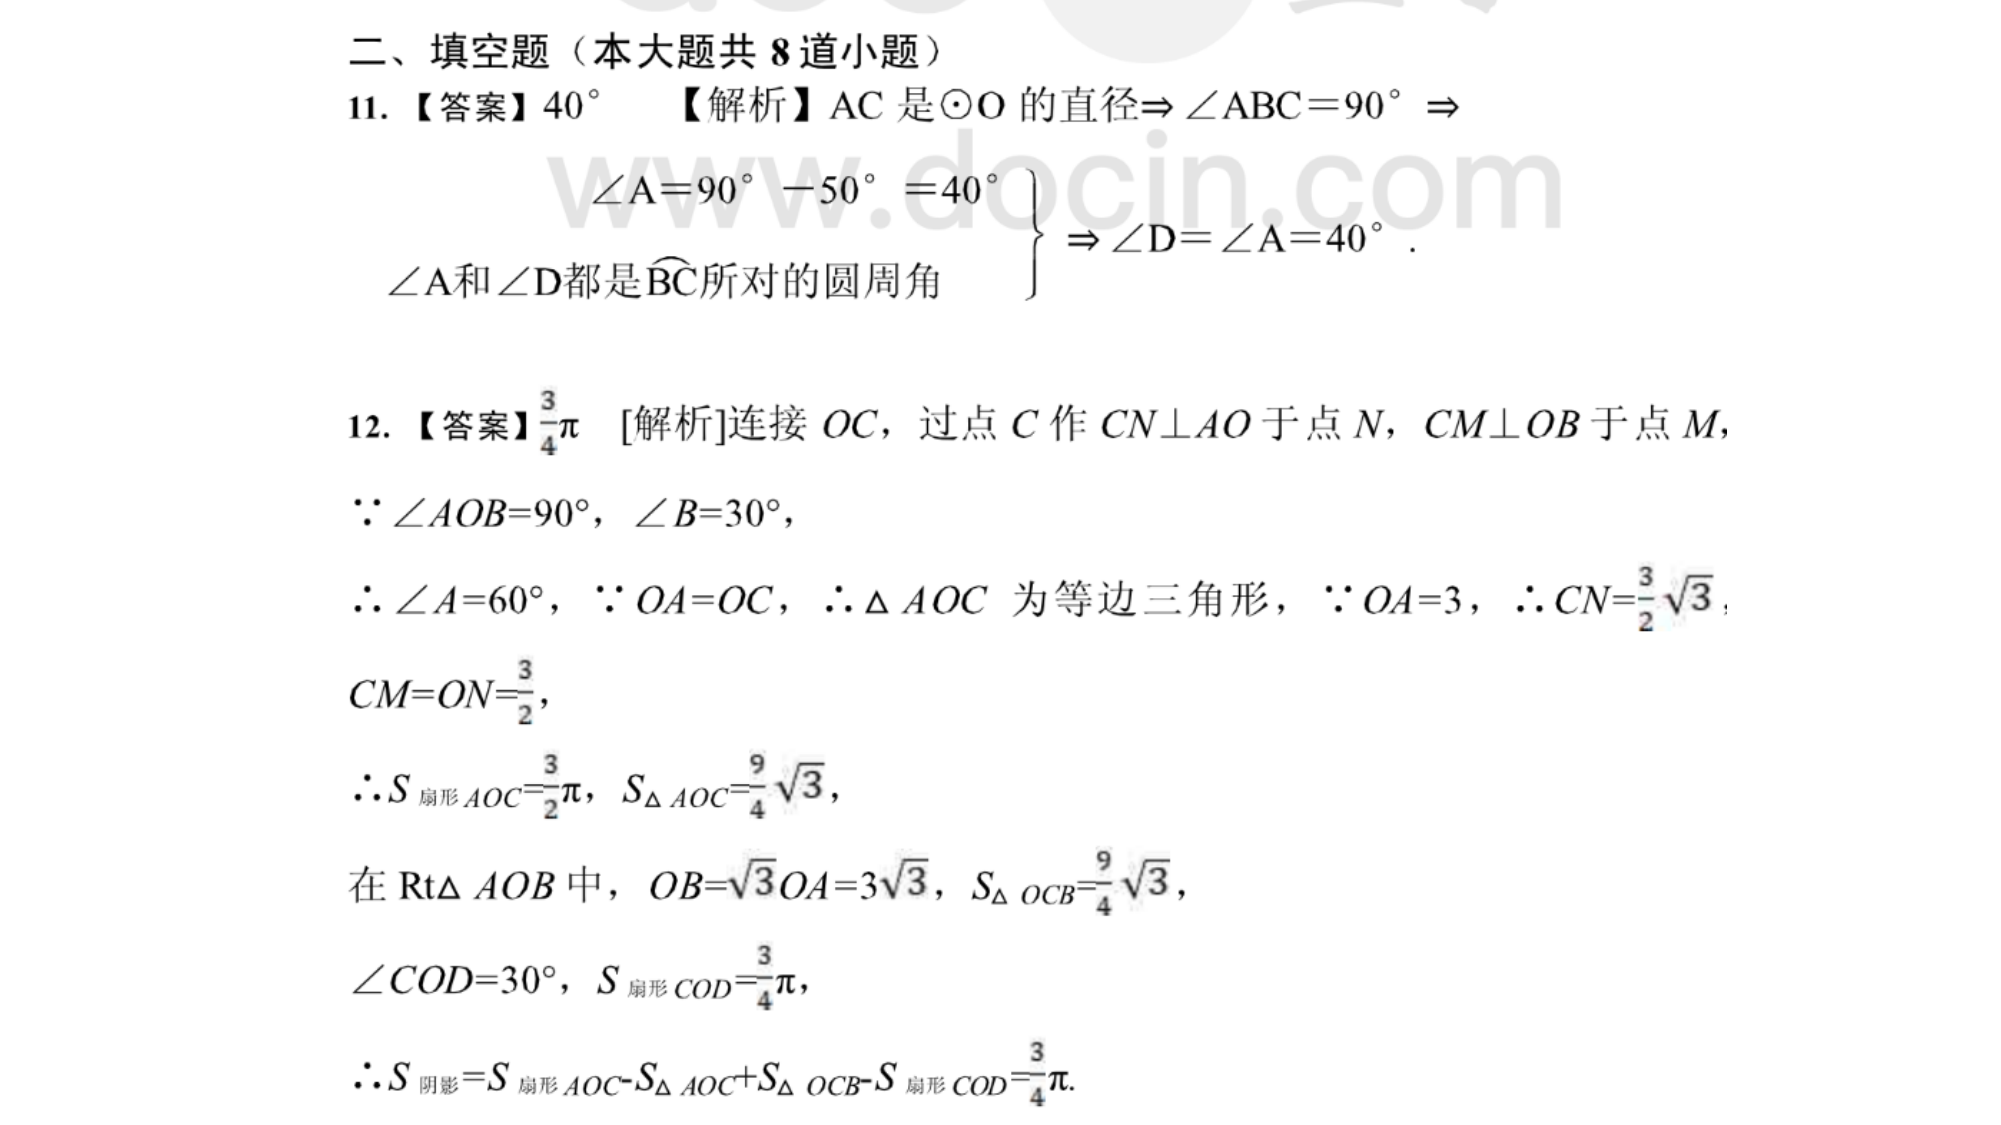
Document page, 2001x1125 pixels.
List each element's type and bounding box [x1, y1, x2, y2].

picture [273, 0, 1727, 1125]
